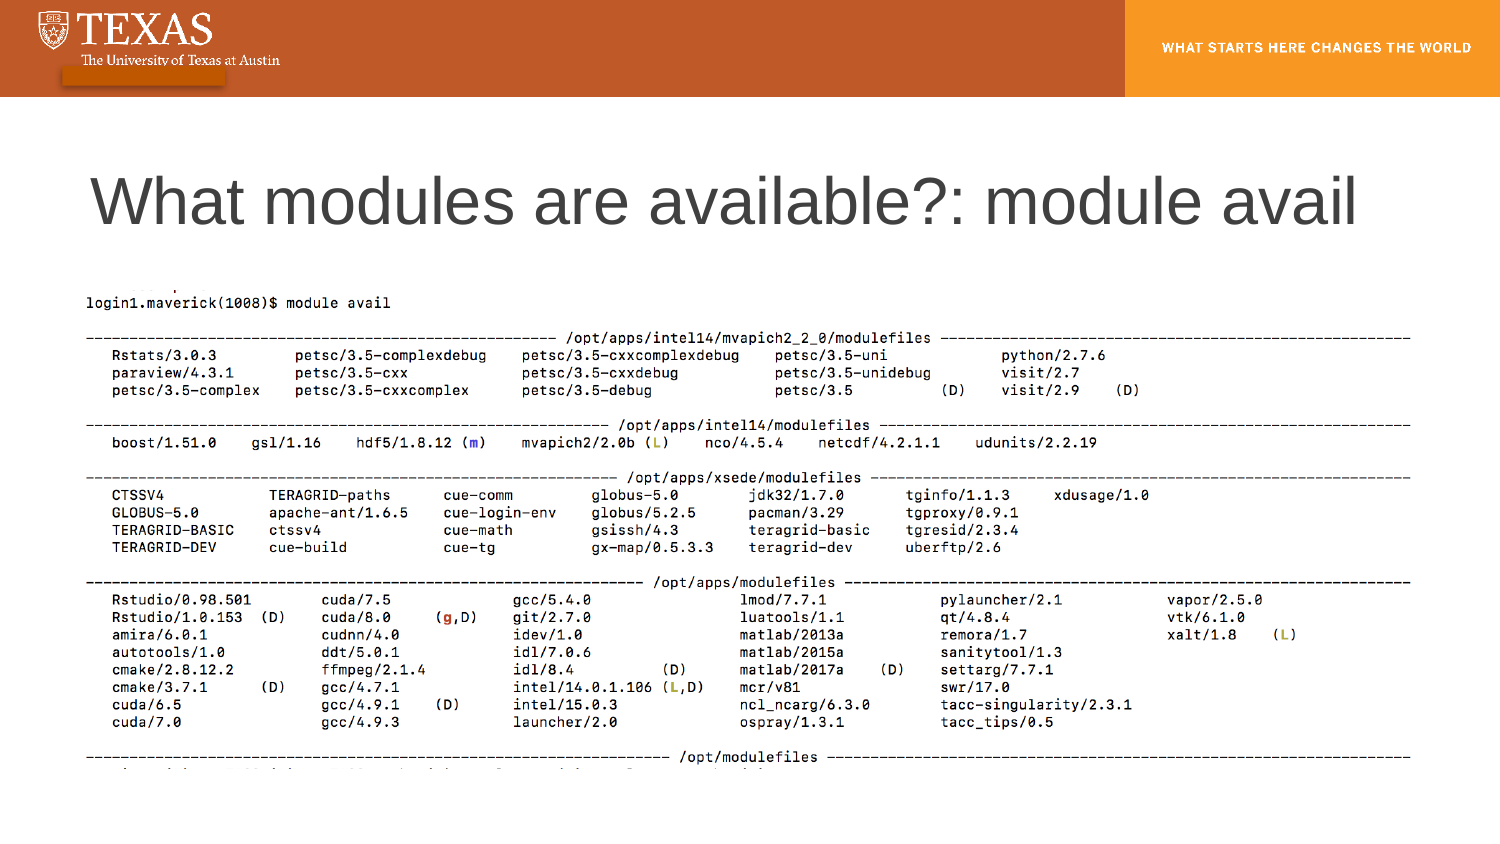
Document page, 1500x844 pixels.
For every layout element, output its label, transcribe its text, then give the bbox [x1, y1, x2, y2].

title What modules are available?: module avail [75, 127, 1425, 269]
picture [0, 0, 1500, 97]
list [83, 290, 1417, 769]
